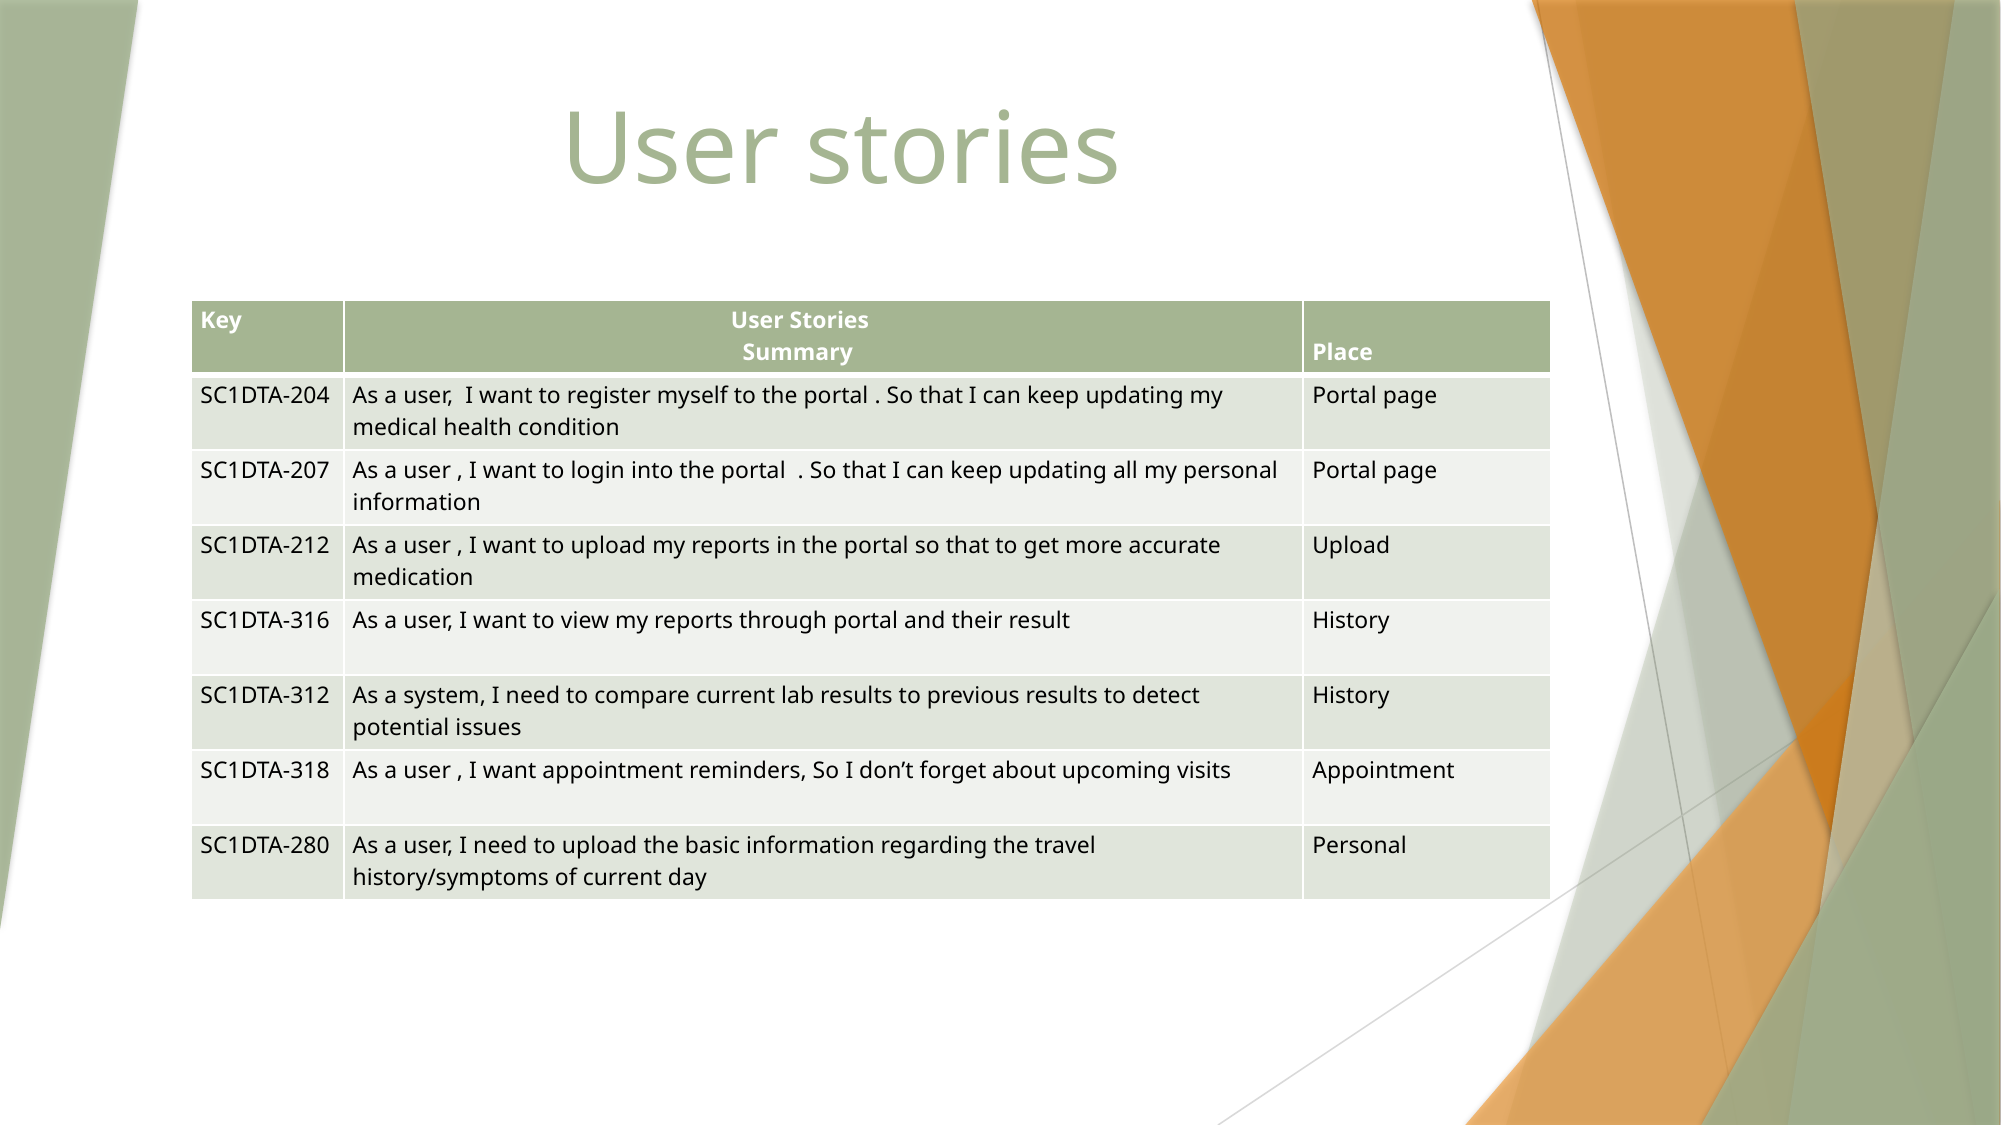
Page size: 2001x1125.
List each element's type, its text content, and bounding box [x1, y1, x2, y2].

table_cell SC1DTA-207 [192, 451, 343, 524]
table_header Key [192, 301, 343, 372]
table_cell As a user , I want appointment reminders, So I don’t forget about upcoming visits [345, 751, 1302, 824]
table_cell As a user , I want to login into the portal . So that I can keep updating all my personal information [345, 451, 1302, 524]
table_cell As a user, I need to upload the basic information regarding the travel history/symptoms of current day [345, 826, 1302, 899]
title User stories [161, 31, 1522, 211]
table_header Place [1304, 301, 1550, 372]
table_cell Personal [1304, 826, 1550, 899]
table_cell SC1DTA-204 [192, 378, 343, 449]
table_cell History [1304, 601, 1550, 674]
table_cell SC1DTA-280 [192, 826, 343, 899]
table_cell Upload [1304, 526, 1550, 599]
table_cell SC1DTA-312 [192, 676, 343, 749]
table_cell As a user, I want to view my reports through portal and their result [345, 601, 1302, 674]
table_header User Stories Summary [345, 301, 1302, 372]
table_cell History [1304, 676, 1550, 749]
table_cell SC1DTA-212 [192, 526, 343, 599]
table_cell As a user, I want to register myself to the portal . So that I can keep updating my medical health condition [345, 378, 1302, 449]
table_cell Portal page [1304, 378, 1550, 449]
table_cell Appointment [1304, 751, 1550, 824]
table_cell As a user , I want to upload my reports in the portal so that to get more accurate medication [345, 526, 1302, 599]
table_cell As a system, I need to compare current lab results to previous results to detect potential issues [345, 676, 1302, 749]
table_cell SC1DTA-316 [192, 601, 343, 674]
table_cell Portal page [1304, 451, 1550, 524]
table_cell SC1DTA-318 [192, 751, 343, 824]
